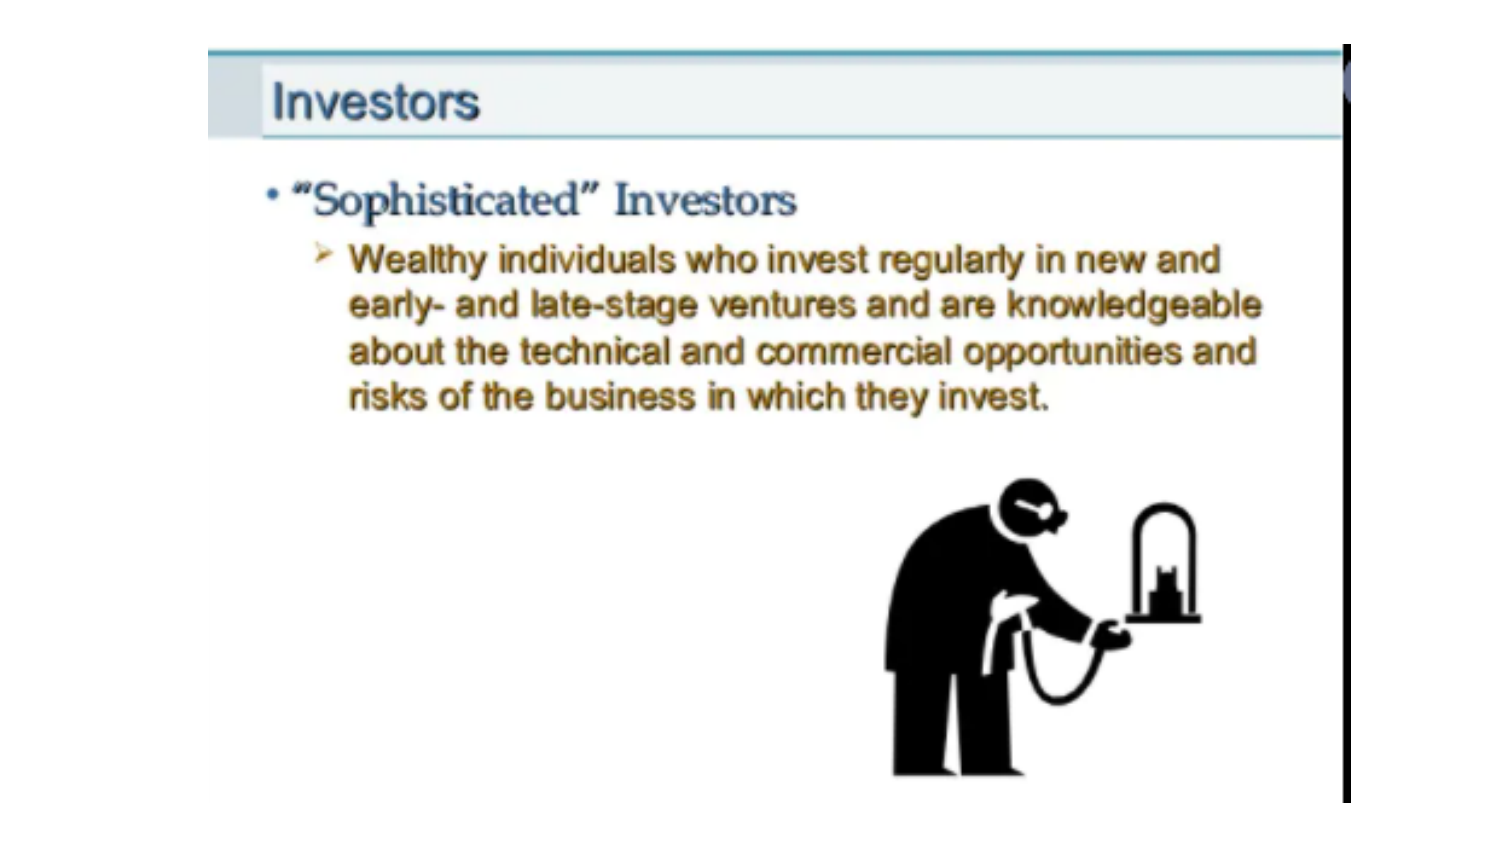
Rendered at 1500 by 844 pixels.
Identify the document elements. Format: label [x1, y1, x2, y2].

picture [208, 44, 1352, 804]
